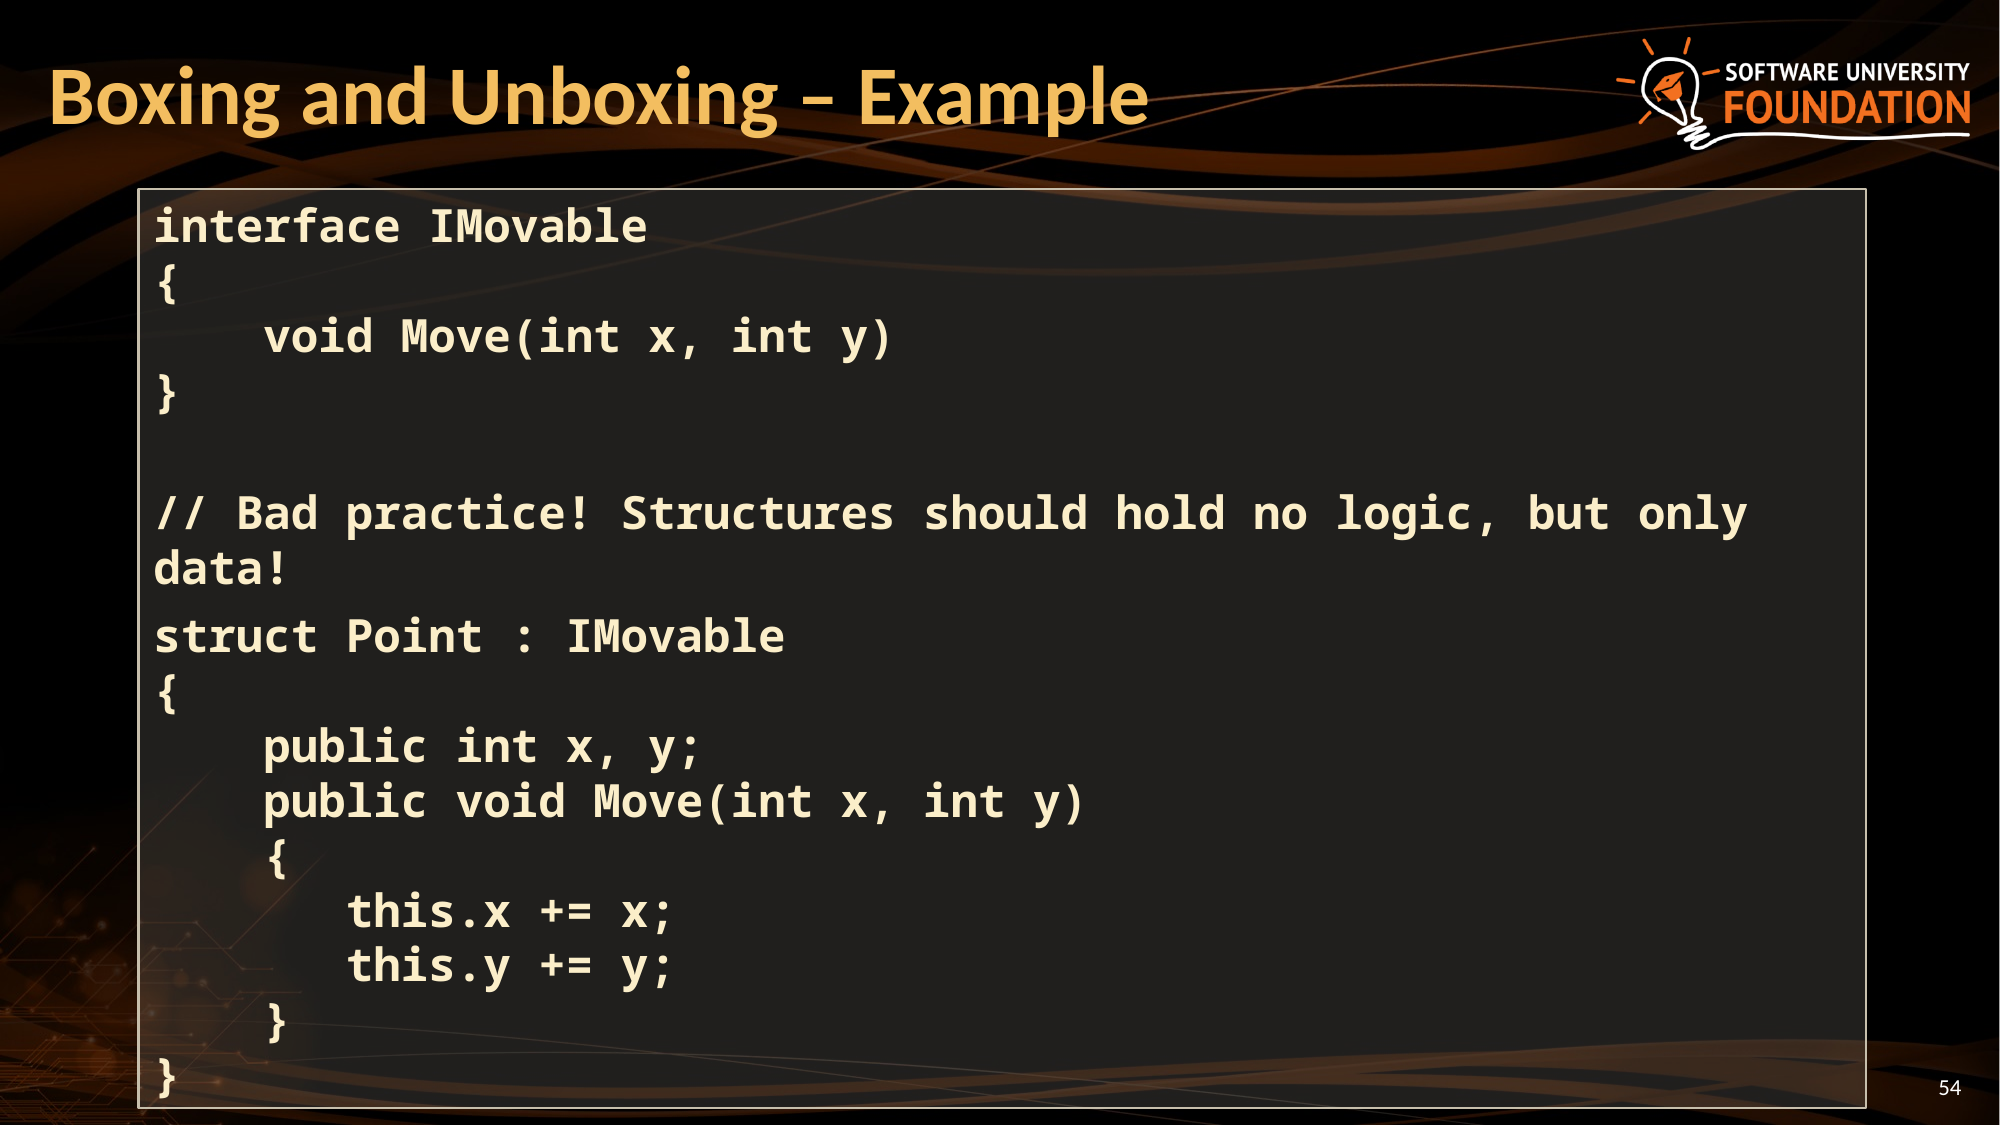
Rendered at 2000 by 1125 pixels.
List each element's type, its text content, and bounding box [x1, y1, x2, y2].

title Boxing and Unboxing – Example [30, 6, 1602, 189]
text_box interface IMovable { void Move(int x, int y) } // Bad practice! Structures should hold no logic, but only data! struct Point : IMovable { public int x, y; public void Move(int x, int y) { this.x += x; this.y += y; } } [138, 188, 1867, 1109]
slide_number 54 [1897, 1070, 1968, 1103]
picture [0, 0, 2000, 1125]
